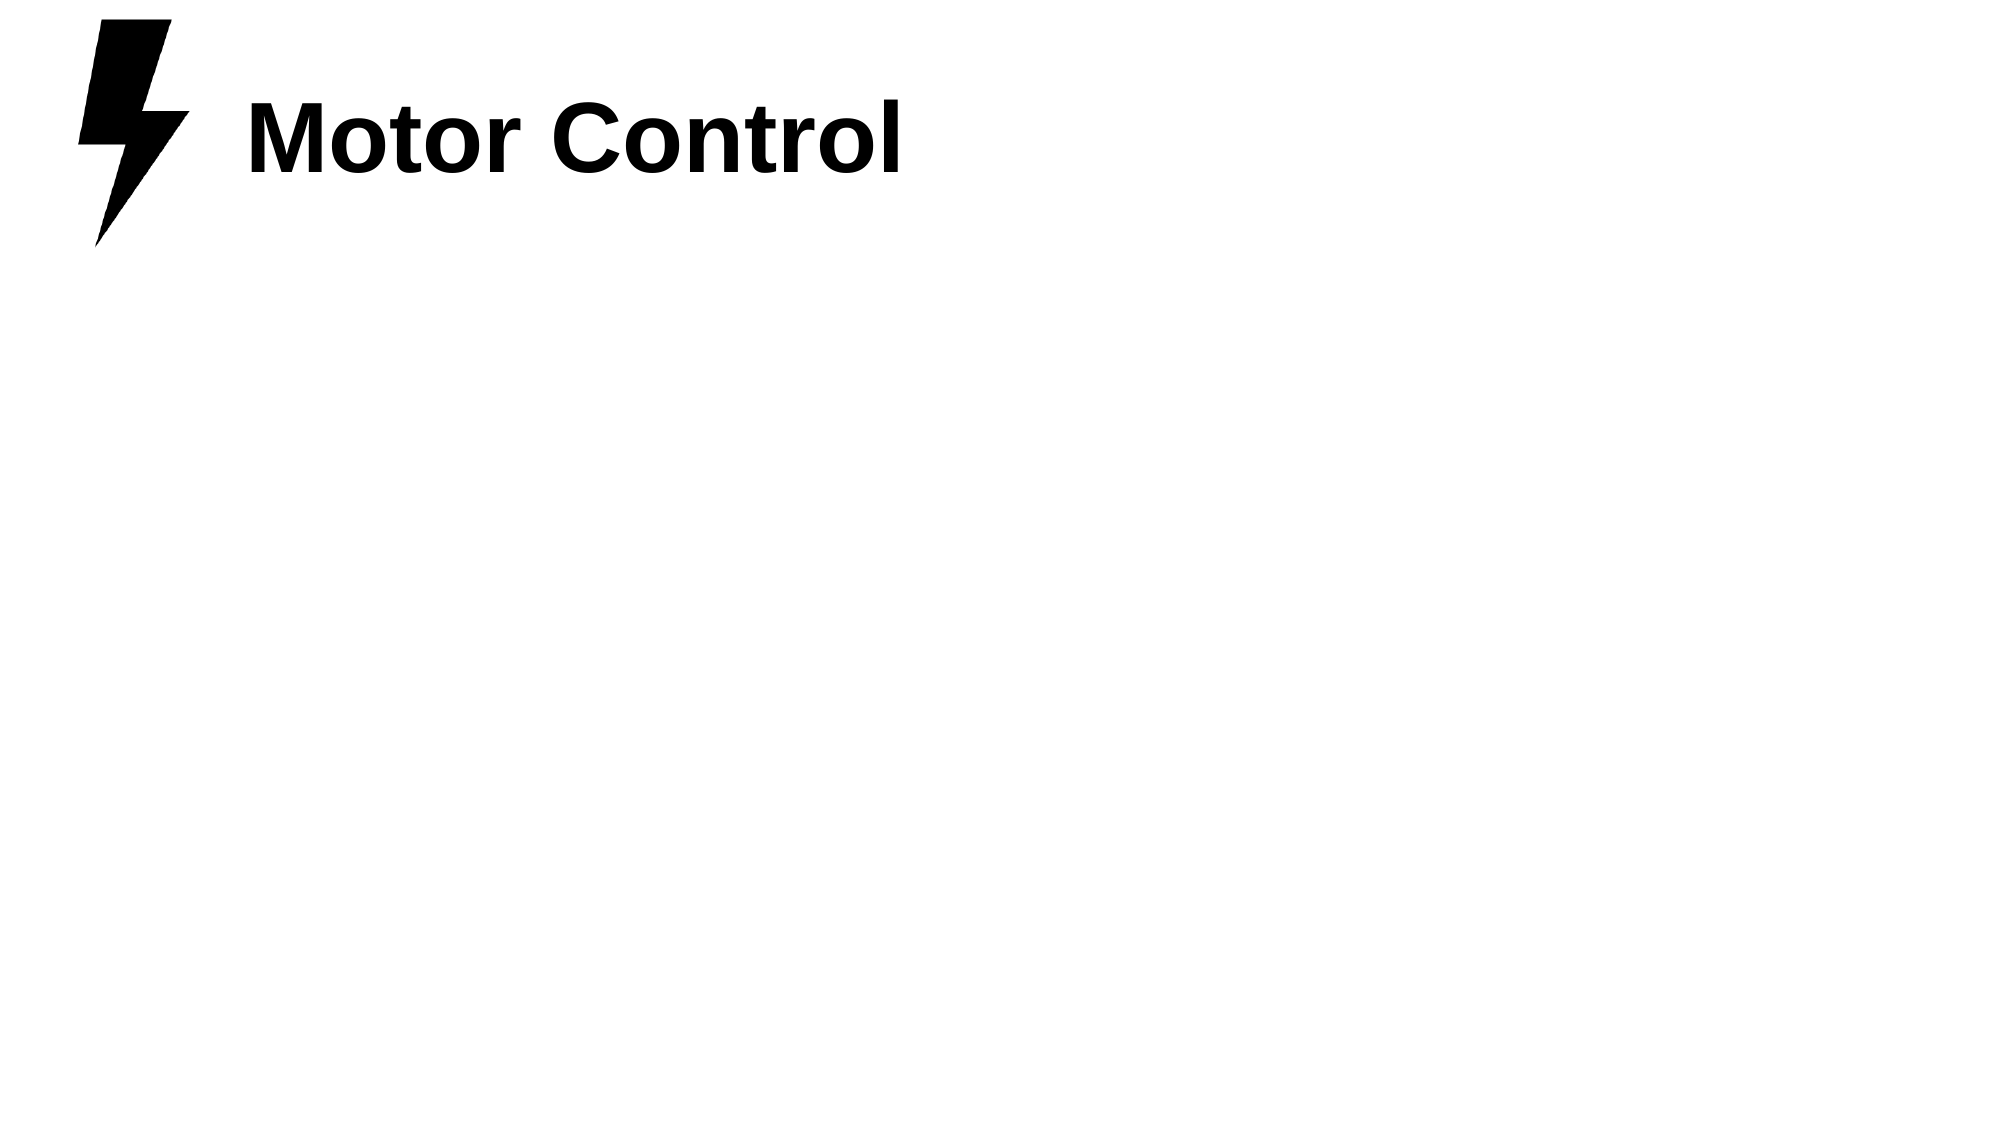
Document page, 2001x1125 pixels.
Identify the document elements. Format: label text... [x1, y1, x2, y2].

text_box Motor Control [267, 65, 1237, 200]
picture [0, 0, 267, 267]
